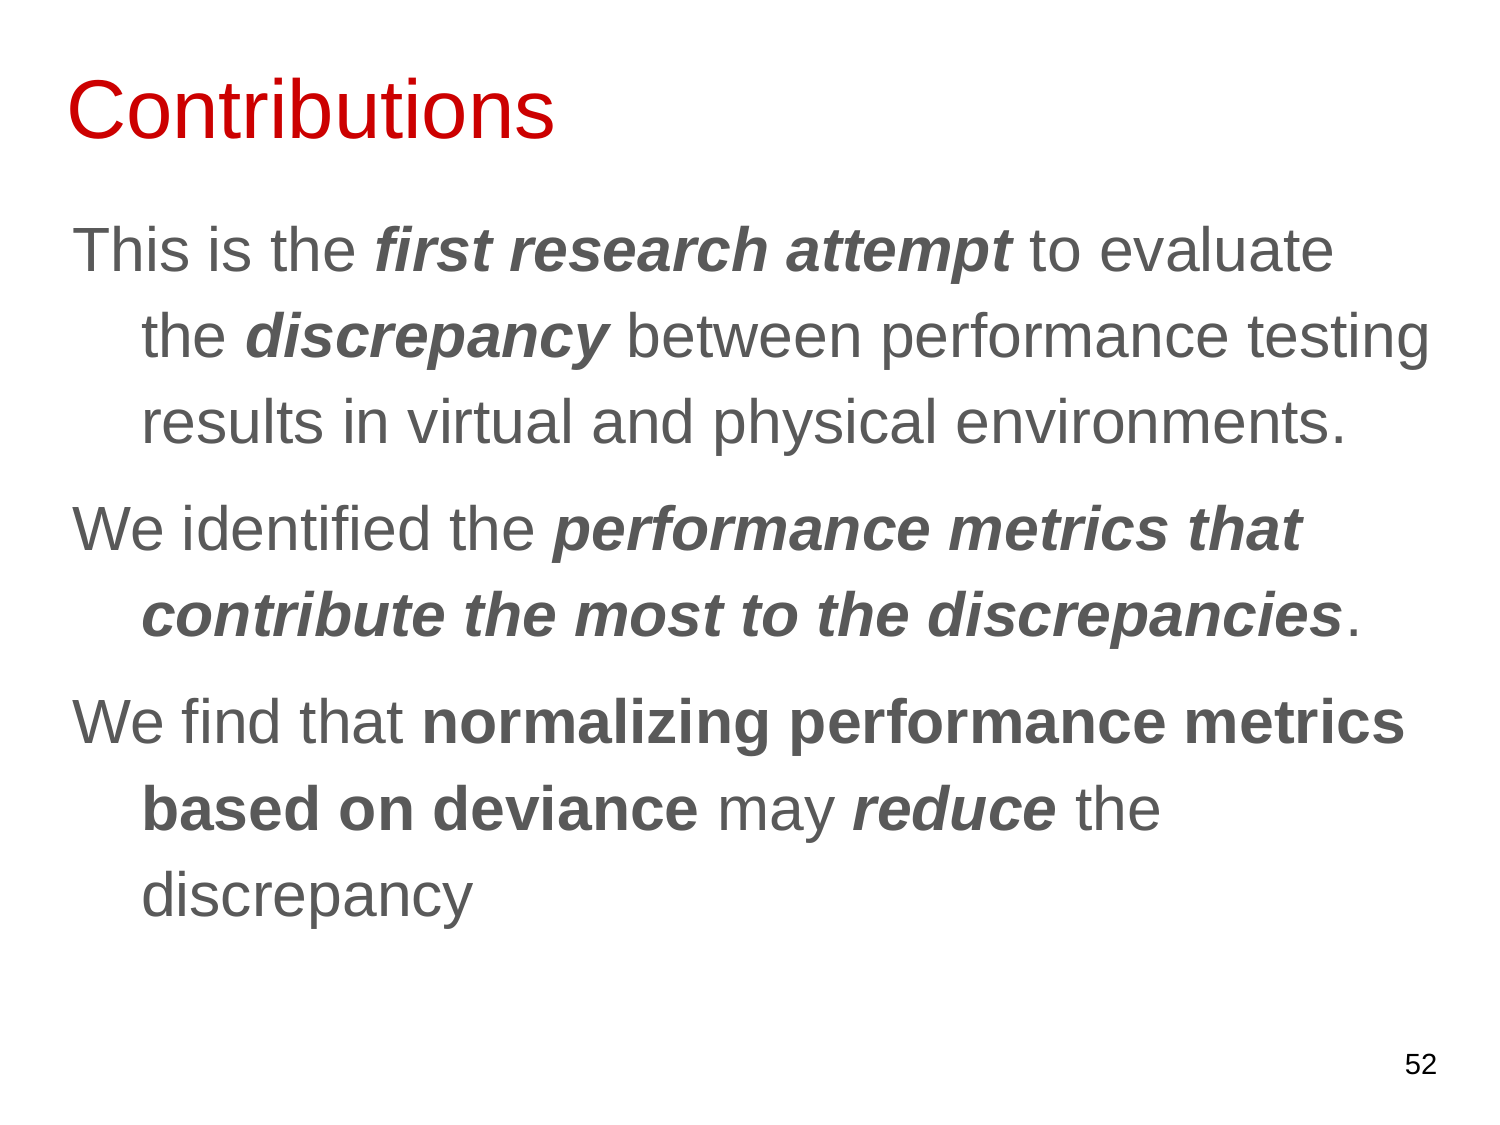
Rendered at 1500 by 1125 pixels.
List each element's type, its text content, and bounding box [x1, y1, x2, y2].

list This is the first research attempt to evaluate the discrepancy between performance testing results in virtual and physical environments. We identified the performance metrics that contribute the most to the discrepancies. We find that normalizing performance metrics based on deviance may reduce the discrepancy [51, 182, 1449, 924]
slide_number 52 [1389, 1019, 1480, 1106]
title Contributions [51, 40, 1449, 182]
